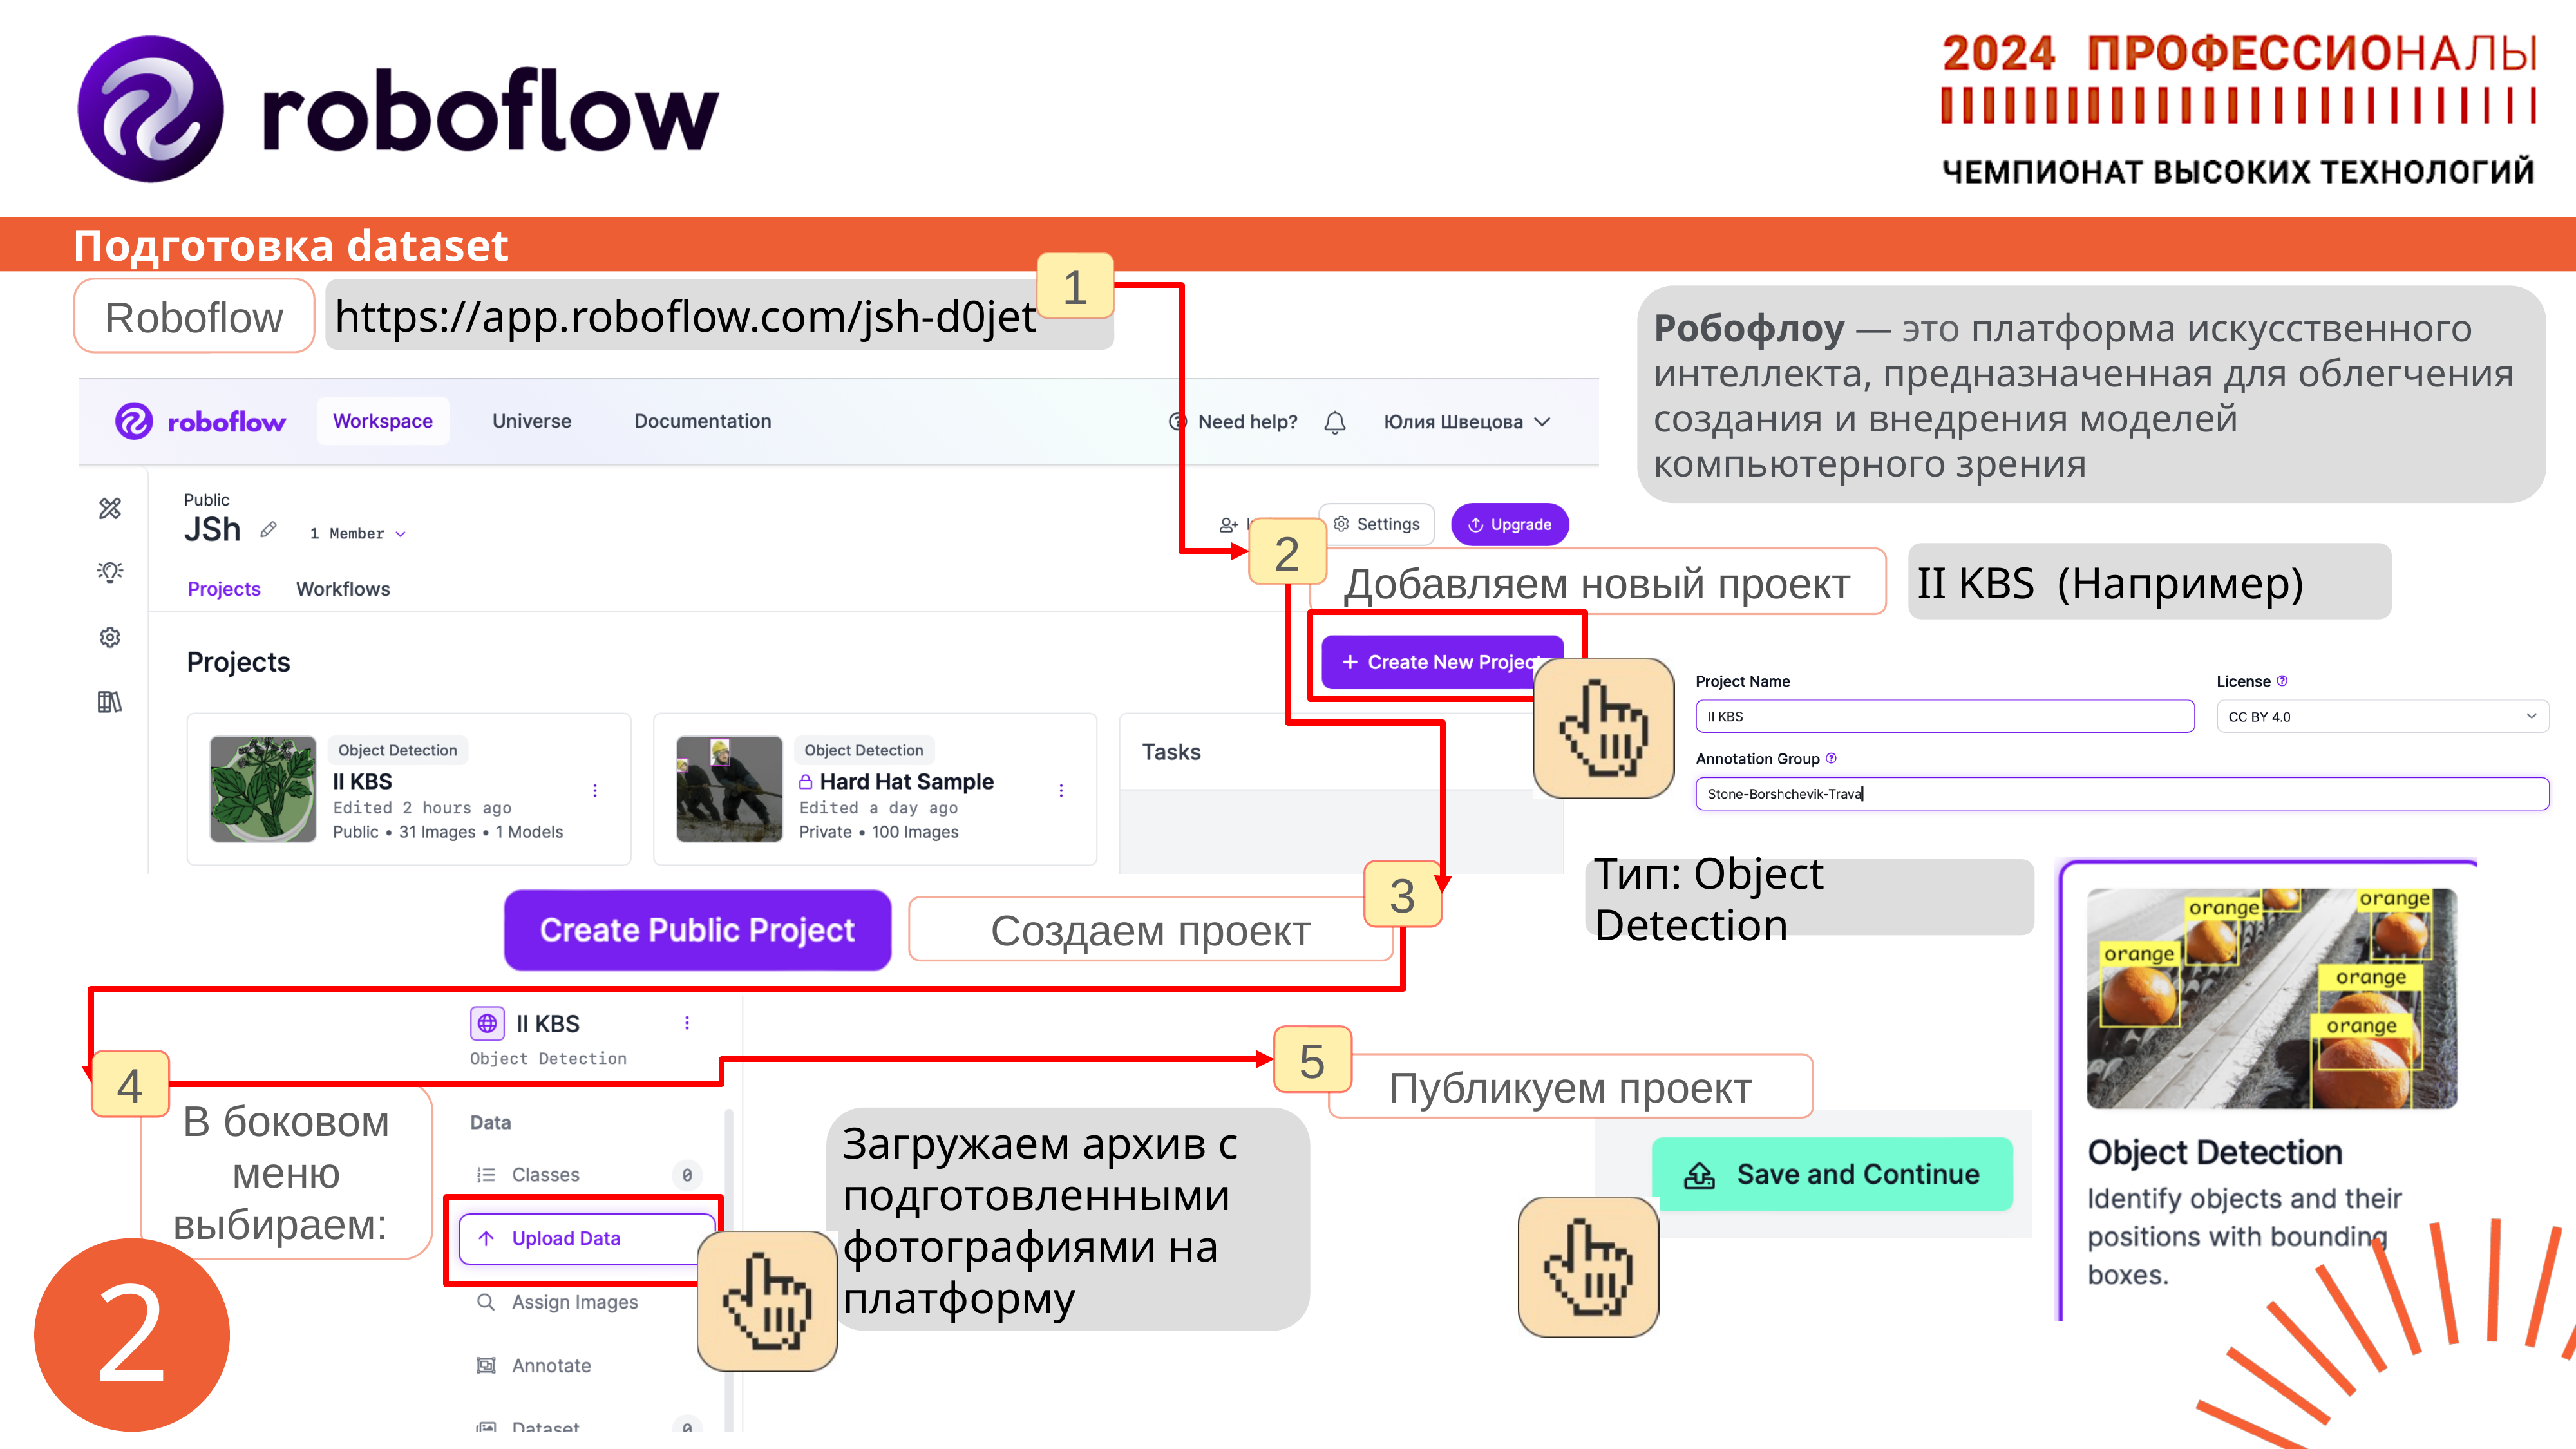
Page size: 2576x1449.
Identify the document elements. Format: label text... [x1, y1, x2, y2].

picture [79, 378, 668, 994]
picture [62, 24, 730, 192]
picture [1687, 668, 2553, 824]
text_box Загружаем архив с подготовленными фотографиями на платформу [827, 1107, 1311, 1331]
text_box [668, 1084, 827, 1449]
text_box 3 [1363, 874, 1444, 929]
picture [1518, 1110, 2032, 1338]
text_box [1424, 217, 2576, 272]
picture [2054, 857, 2576, 1449]
picture [451, 996, 668, 1059]
text_box [89, 1238, 175, 1248]
text_box https://app.roboflow.com/jsh-d0jet [325, 279, 1113, 350]
text_box 4 [90, 1049, 171, 1119]
text_box Добавляем новый проект [1599, 547, 1888, 616]
text_box Создаем проект [944, 895, 1395, 962]
picture [451, 1084, 668, 1432]
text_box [1113, 285, 1250, 552]
picture [1931, 23, 2553, 198]
text_box 2 [34, 1248, 230, 1426]
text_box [169, 1059, 1274, 1084]
text_box [446, 1197, 451, 1284]
text_box [100, 1426, 164, 1432]
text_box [1209, 661, 1520, 817]
text_box II KBS (Например) [1908, 543, 2392, 620]
text_box Робофлоу — это платформа искусственного интеллекта, предназначенная для облегчения создания и внедрения моделей компьютерного зрения [1637, 285, 2546, 504]
text_box Подготовка dataset [63, 213, 1424, 274]
text_box В боковом меню выбираем: [139, 1087, 434, 1261]
picture [697, 1231, 838, 1372]
text_box [0, 217, 63, 272]
text_box 1 [1035, 251, 1116, 319]
text_box 5 [1273, 1025, 1354, 1094]
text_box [668, 349, 827, 1059]
text_box Roboflow [73, 277, 316, 354]
picture [827, 378, 1675, 994]
text_box Тип: Object Detection [1585, 859, 2035, 936]
text_box Публикуем проект [1327, 1052, 1815, 1119]
